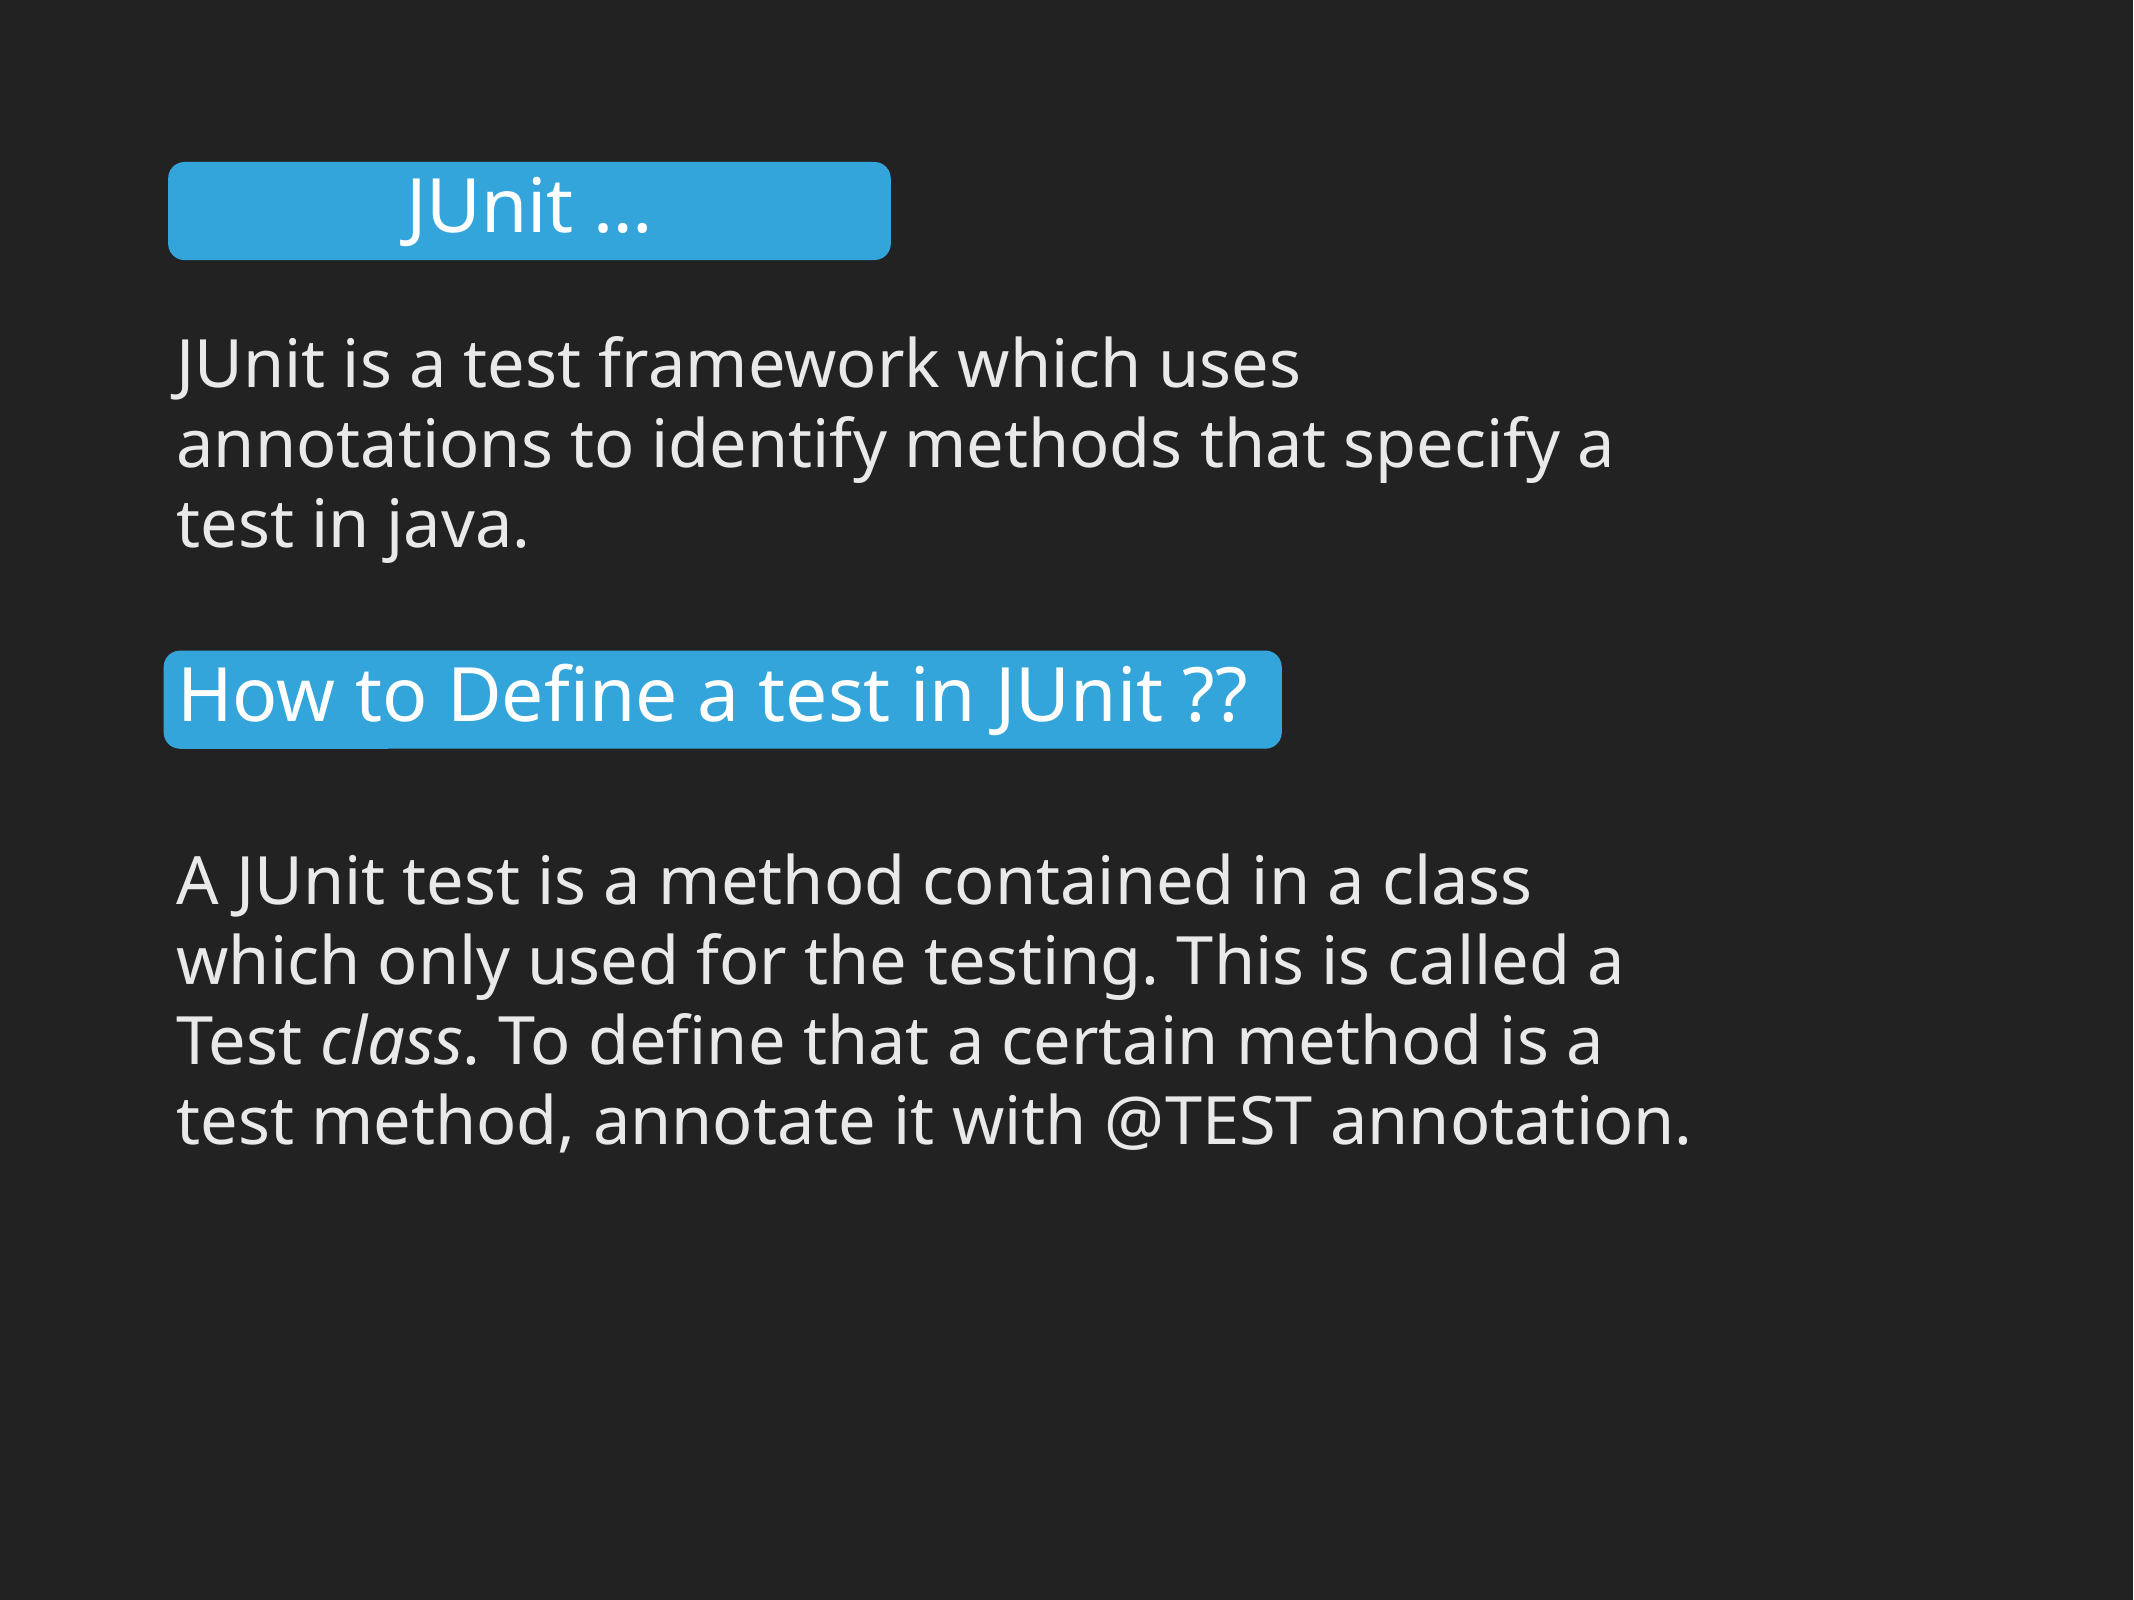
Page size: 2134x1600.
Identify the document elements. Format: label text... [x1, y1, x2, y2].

text_box JUnit is a test framework which uses annotations to identify methods that specify a test in java. [168, 312, 1689, 570]
text_box JUnit … [168, 161, 891, 261]
text_box How to Define a test in JUnit ?? [163, 650, 1282, 749]
text_box A JUnit test is a method contained in a class which only used for the testing. This is called a Test class. To define that a certain method is a test method, annotate it with @TEST annotation. [168, 829, 1714, 1166]
